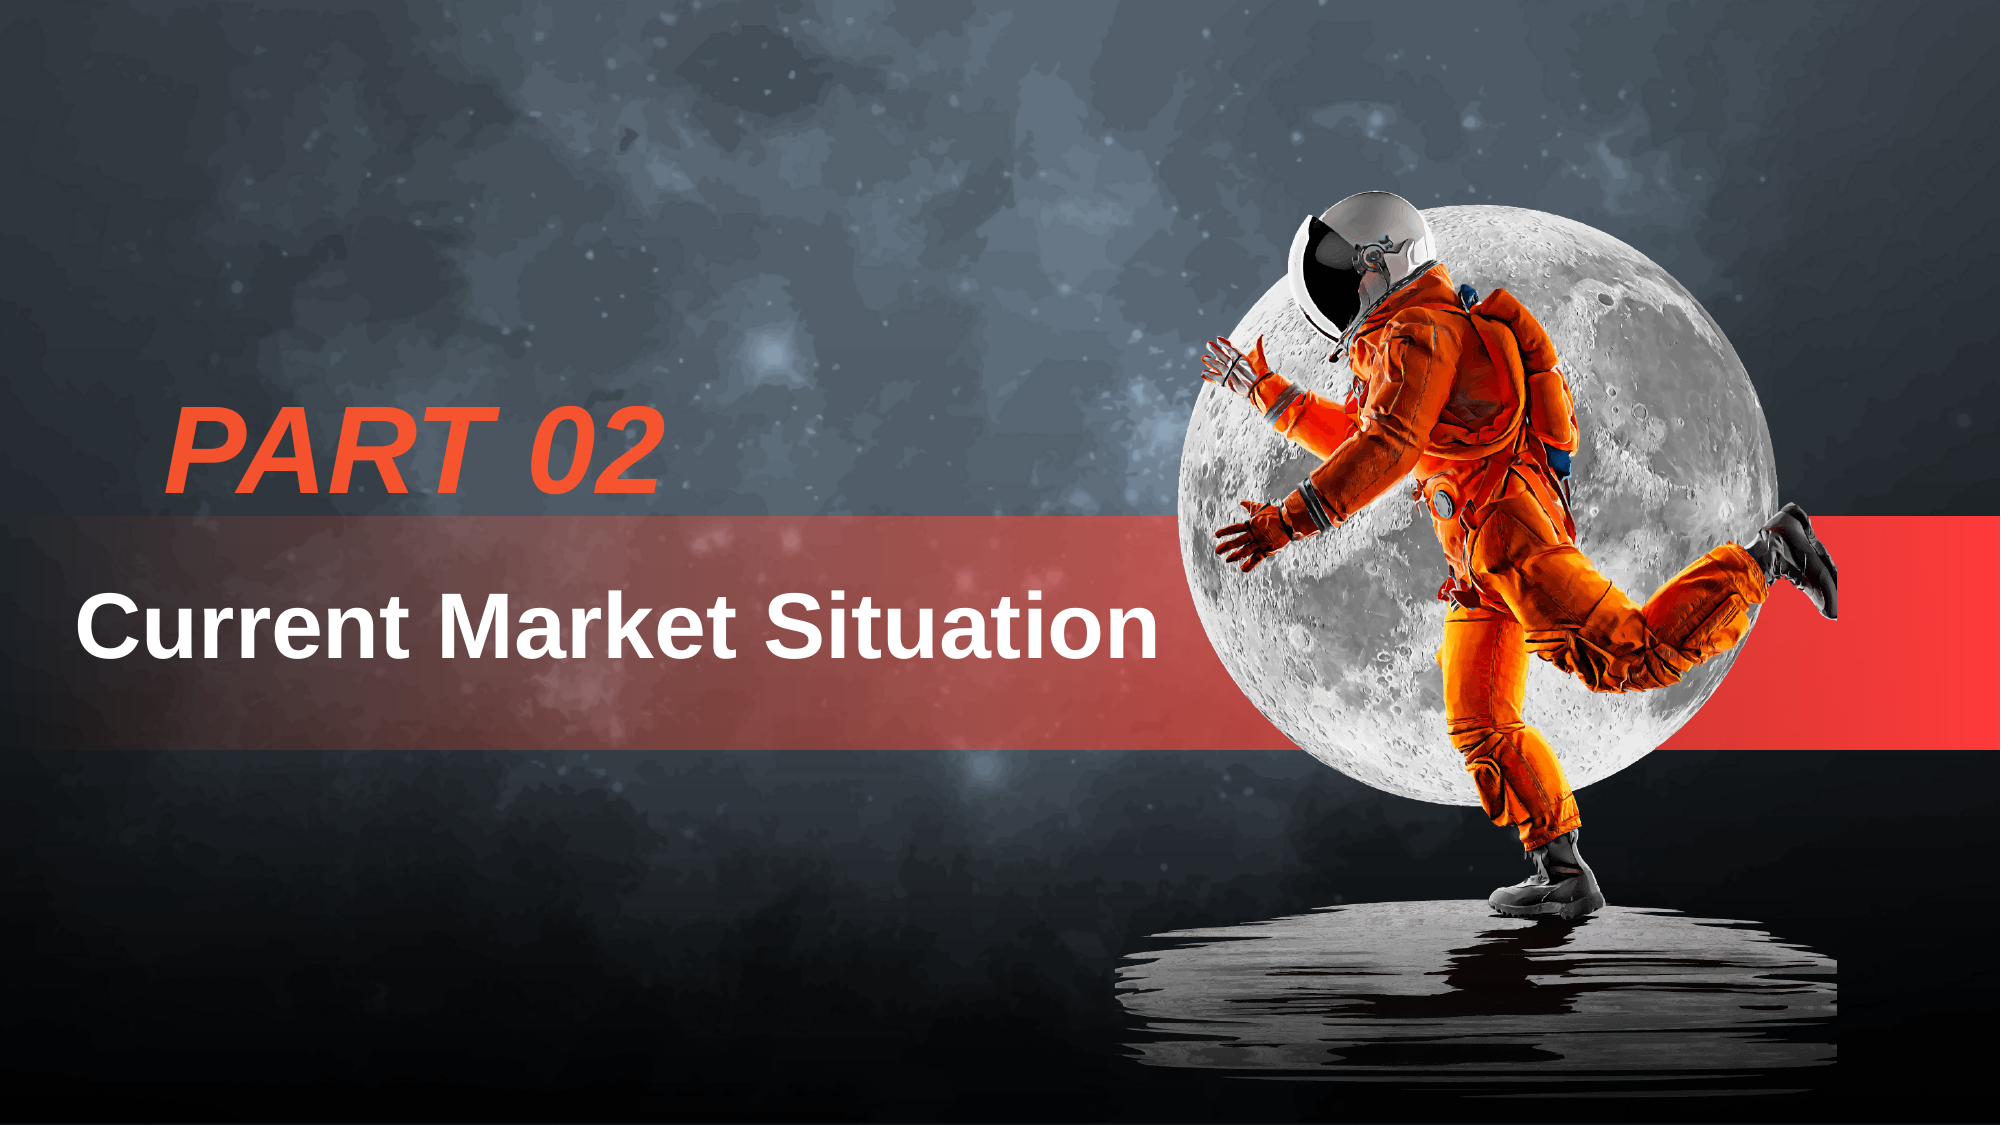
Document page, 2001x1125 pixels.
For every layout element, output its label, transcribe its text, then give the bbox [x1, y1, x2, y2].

picture [1114, 190, 1837, 1098]
list PART 02 [163, 320, 1170, 522]
title Current Market Situation [74, 565, 1362, 755]
